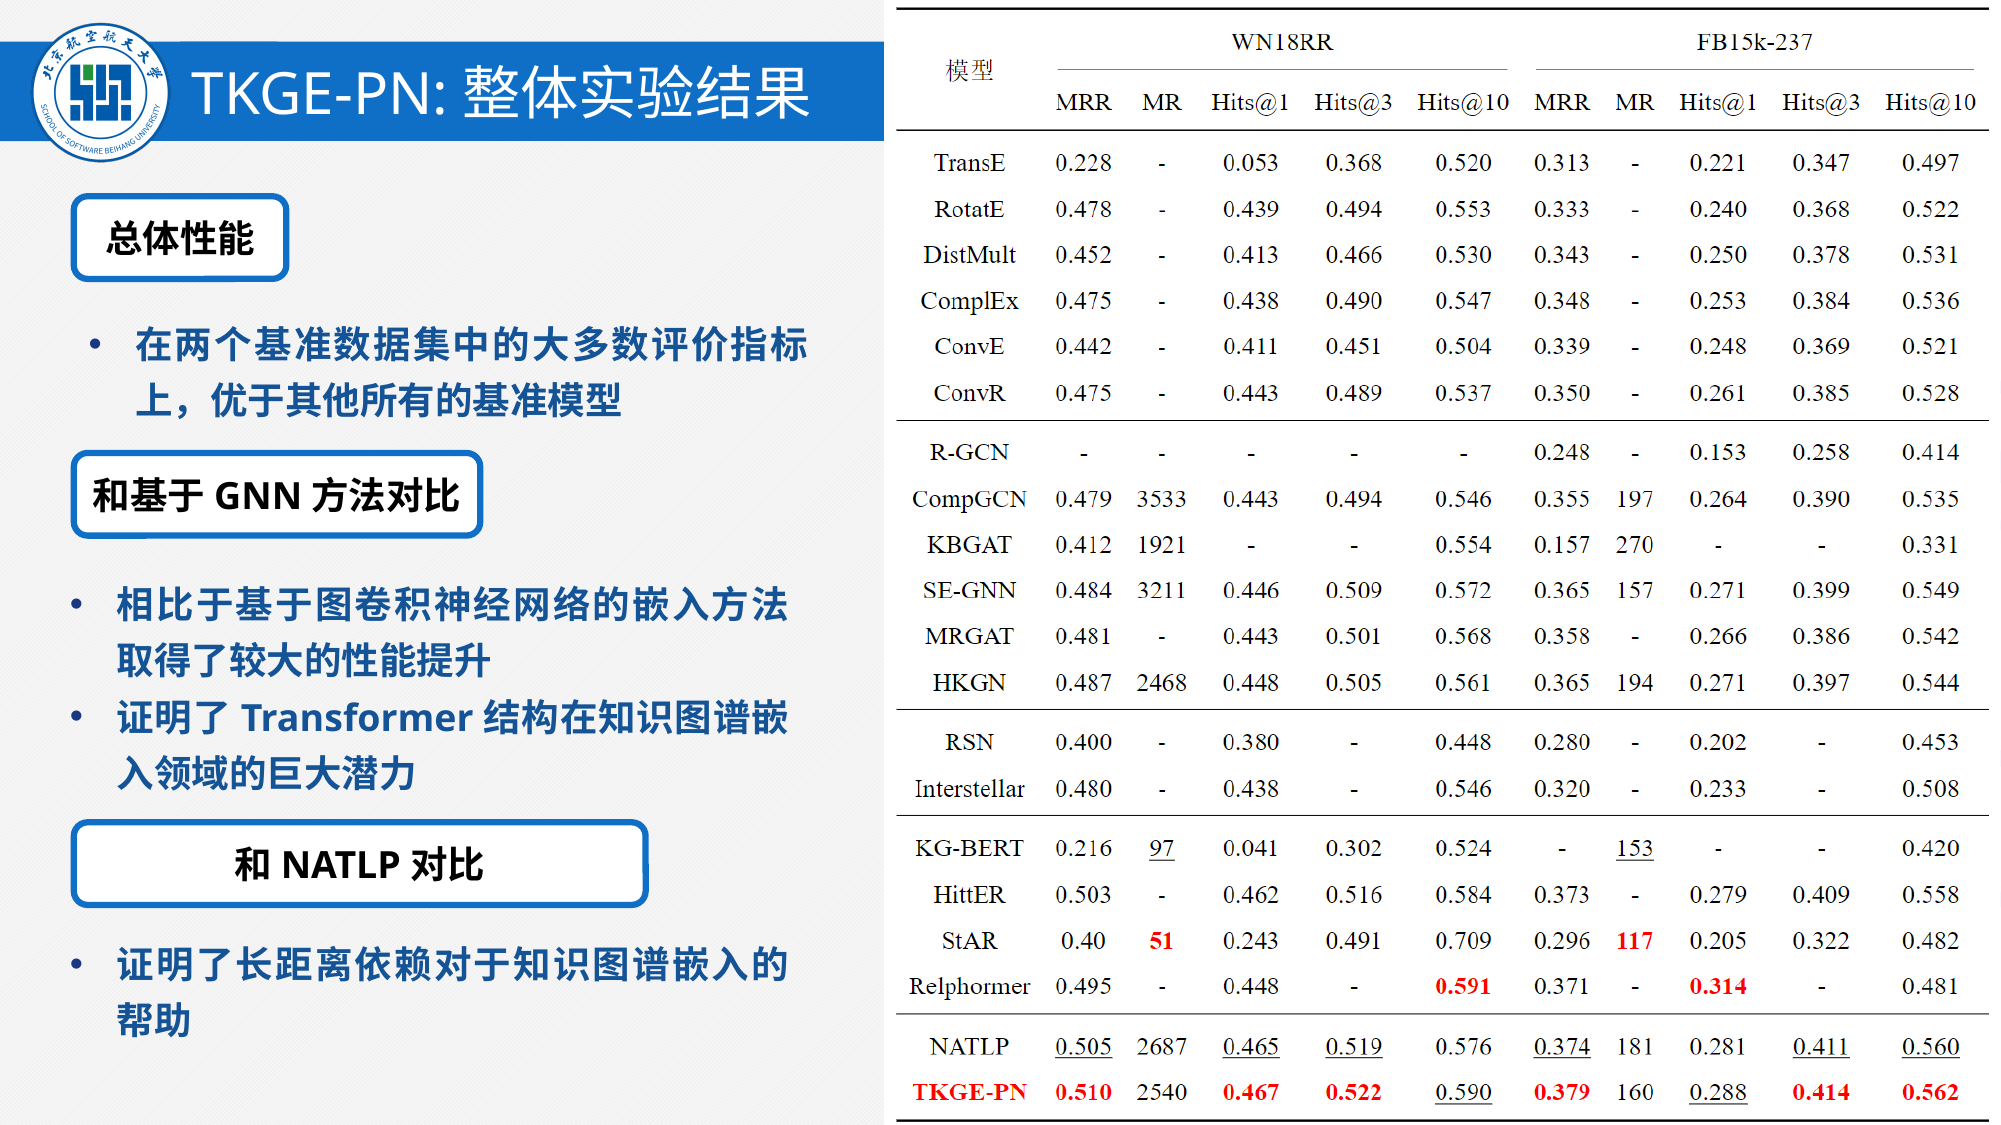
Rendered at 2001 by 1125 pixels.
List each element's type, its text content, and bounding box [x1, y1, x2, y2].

text_box 证明了长距离依赖对于知识图谱嵌入的帮助 [55, 922, 804, 1050]
picture [884, 0, 2000, 1125]
text_box 和基于GNN方法对比 [72, 451, 482, 537]
text_box 和NATLP对比 [72, 821, 647, 906]
picture [19, 11, 181, 172]
text_box 在两个基准数据集中的大多数评价指标上，优于其他所有的基准模型 [73, 302, 823, 430]
text_box 相比于基于图卷积神经网络的嵌入方法取得了较大的性能提升 证明了Transformer结构在知识图谱嵌入领域的巨大潜力 [55, 562, 804, 803]
list TKGE-PN:整体实验结果 [180, 41, 884, 141]
text_box 总体性能 [72, 195, 288, 280]
